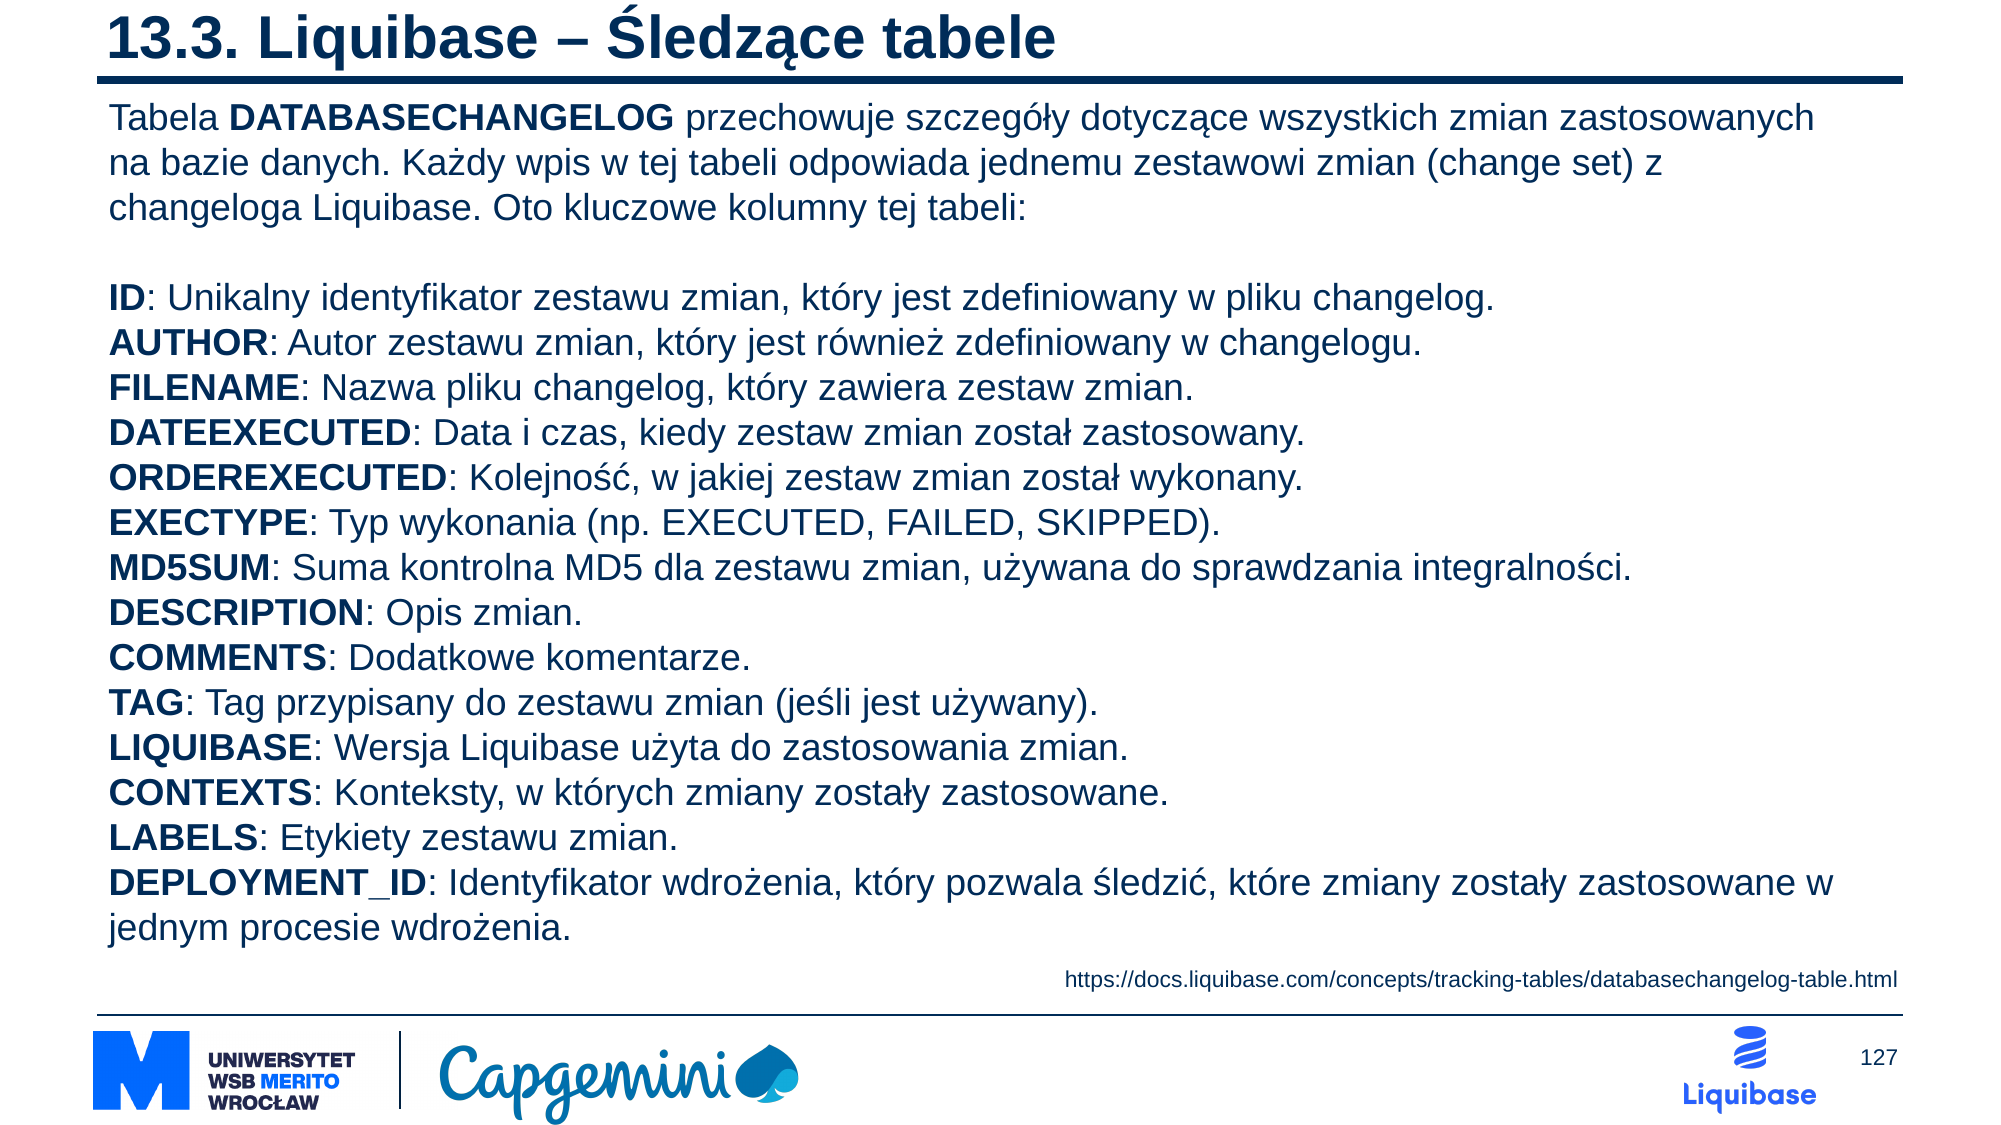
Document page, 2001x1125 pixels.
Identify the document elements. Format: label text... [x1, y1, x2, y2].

picture [401, 962, 813, 1125]
picture [1683, 1026, 1816, 1114]
title 13.3. Liquibase – Śledzące tabele [105, 6, 1822, 80]
text_box https://docs.liquibase.com/concepts/tracking-tables/databasechangelog-table.html [1049, 957, 2000, 1000]
text_box Tabela DATABASECHANGELOG przechowuje szczegóły dotyczące wszystkich zmian zastosowanych na bazie danych. Każdy wpis w tej tabeli odpowiada jednemu zestawowi zmian (change set) z changeloga Liquibase. Oto kluczowe kolumny tej tabeli: ID: Unikalny identyfikator zestawu zmian, który jest zdefiniowany w pliku changelog. AUTHOR: Autor zestawu zmian, który jest również zdefiniowany w changelogu. FILENAME: Nazwa pliku changelog, który zawiera zestaw zmian. DATEEXECUTED: Data i czas, kiedy zestaw zmian został zastosowany. ORDEREXECUTED: Kolejność, w jakiej zestaw zmian został wykonany. EXECTYPE: Typ wykonania (np. EXECUTED, FAILED, SKIPPED). MD5SUM: Suma kontrolna MD5 dla zestawu zmian, używana do sprawdzania integralności. DESCRIPTION: Opis zmian. COMMENTS: Dodatkowe komentarze. TAG: Tag przypisany do zestawu zmian (jeśli jest używany). LIQUIBASE: Wersja Liquibase użyta do zastosowania zmian. CONTEXTS: Konteksty, w których zmiany zostały zastosowane. LABELS: Etykiety zestawu zmian. DEPLOYMENT_ID: Identyfikator wdrożenia, który pozwala śledzić, które zmiany zostały zastosowane w jednym procesie wdrożenia. [93, 85, 1857, 956]
slide_number 127 [1820, 1042, 1899, 1071]
picture [93, 1030, 399, 1110]
